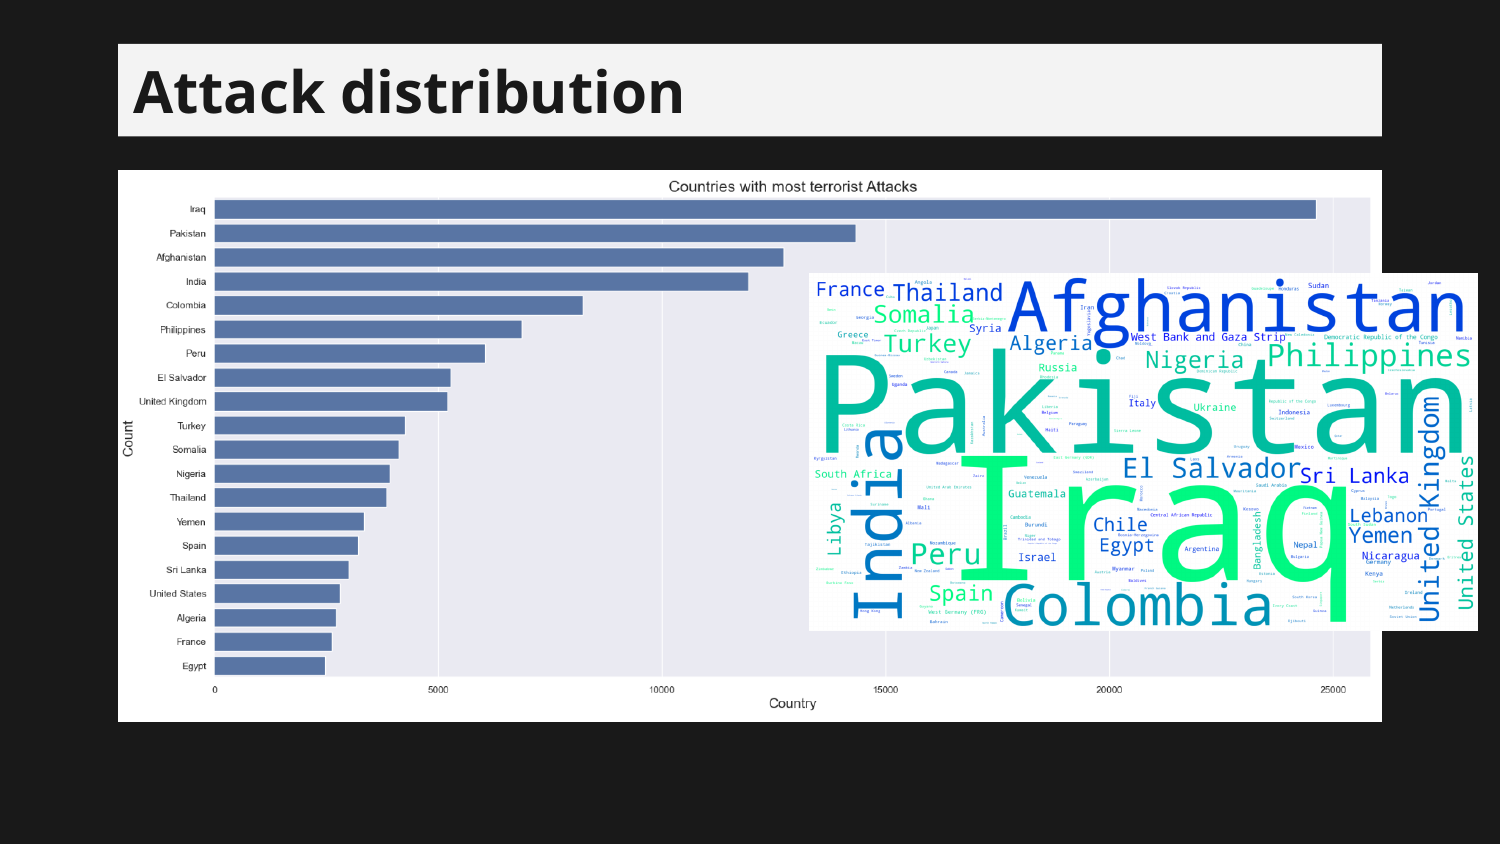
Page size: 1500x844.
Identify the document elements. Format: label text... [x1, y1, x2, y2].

picture [117, 169, 1479, 723]
title Attack distribution [118, 43, 1382, 137]
